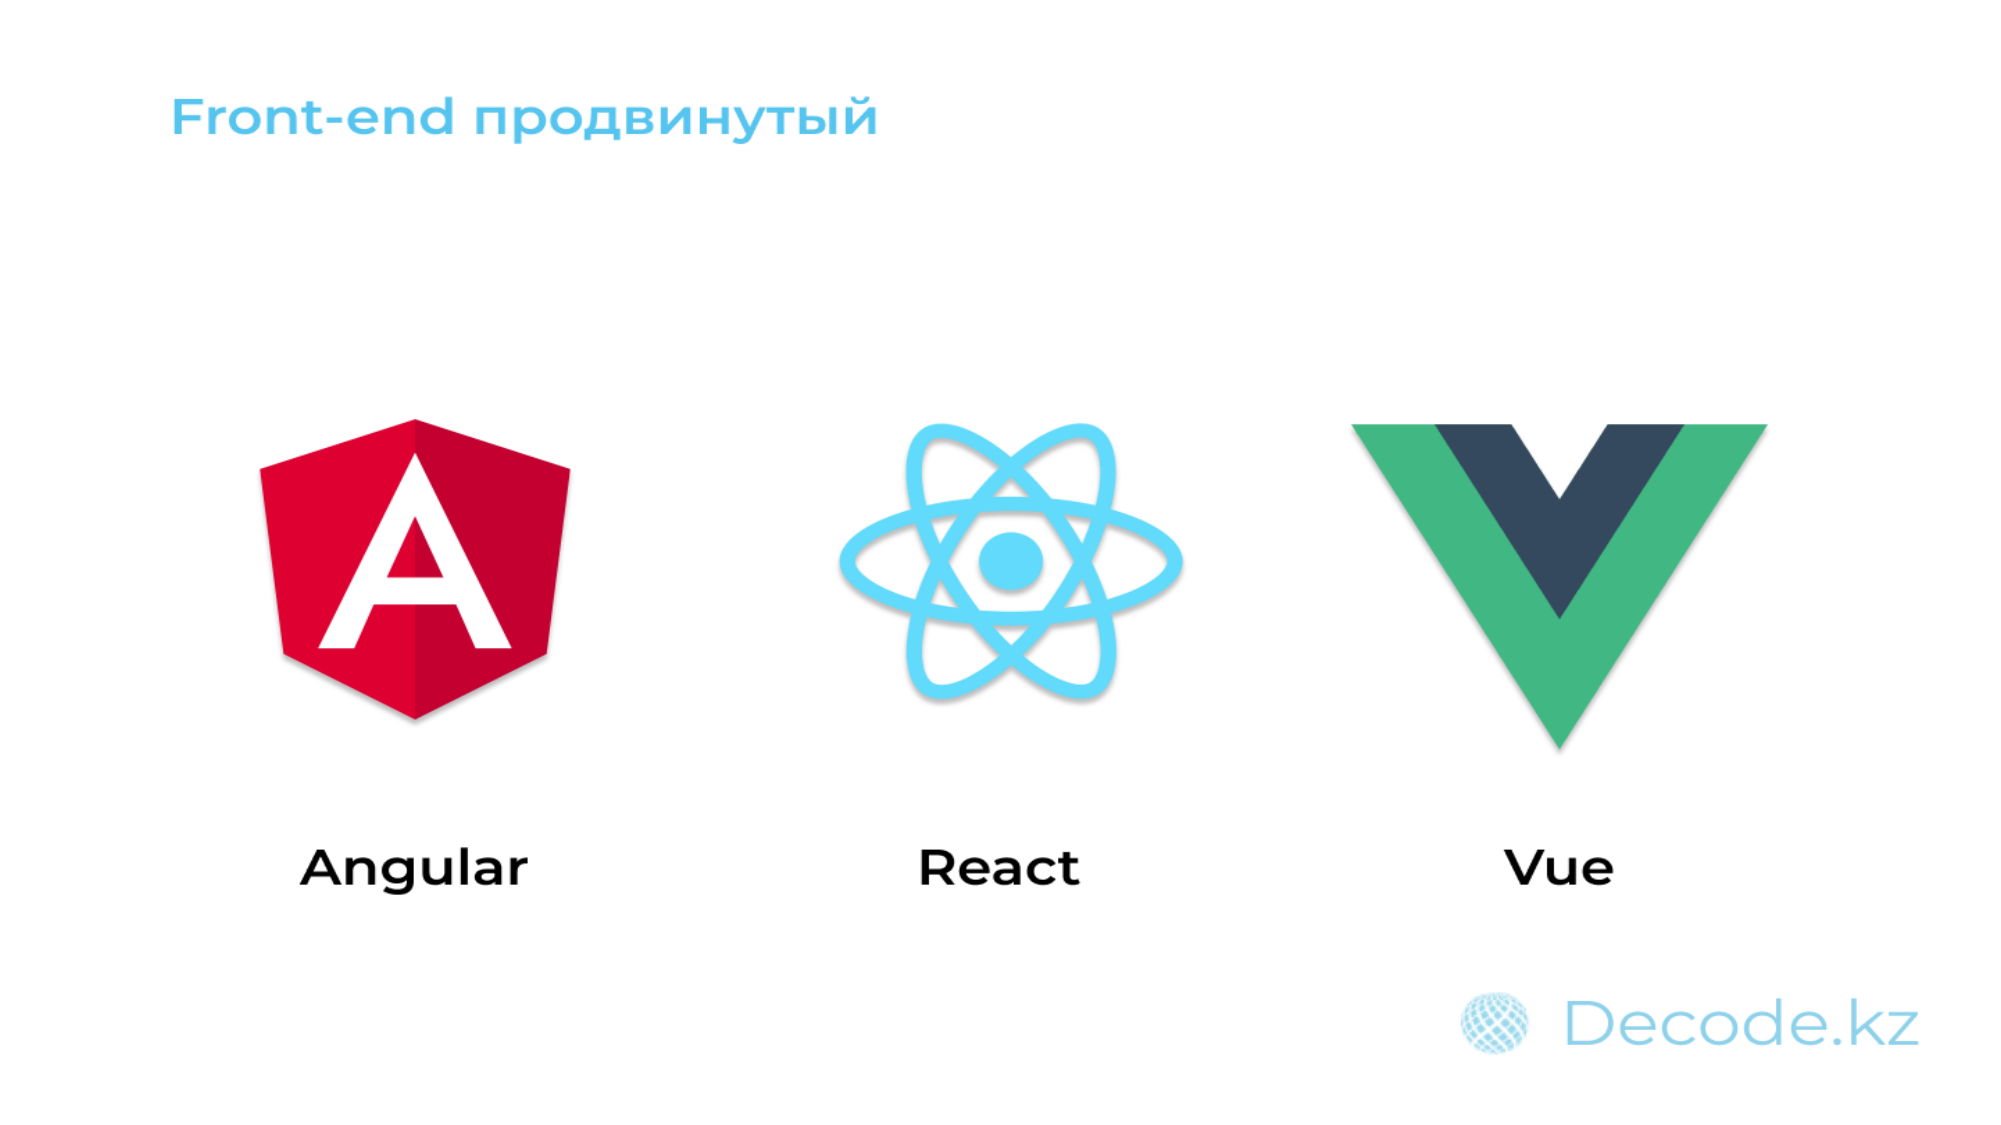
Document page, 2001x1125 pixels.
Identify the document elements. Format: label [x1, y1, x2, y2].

list [0, 0, 2000, 1125]
